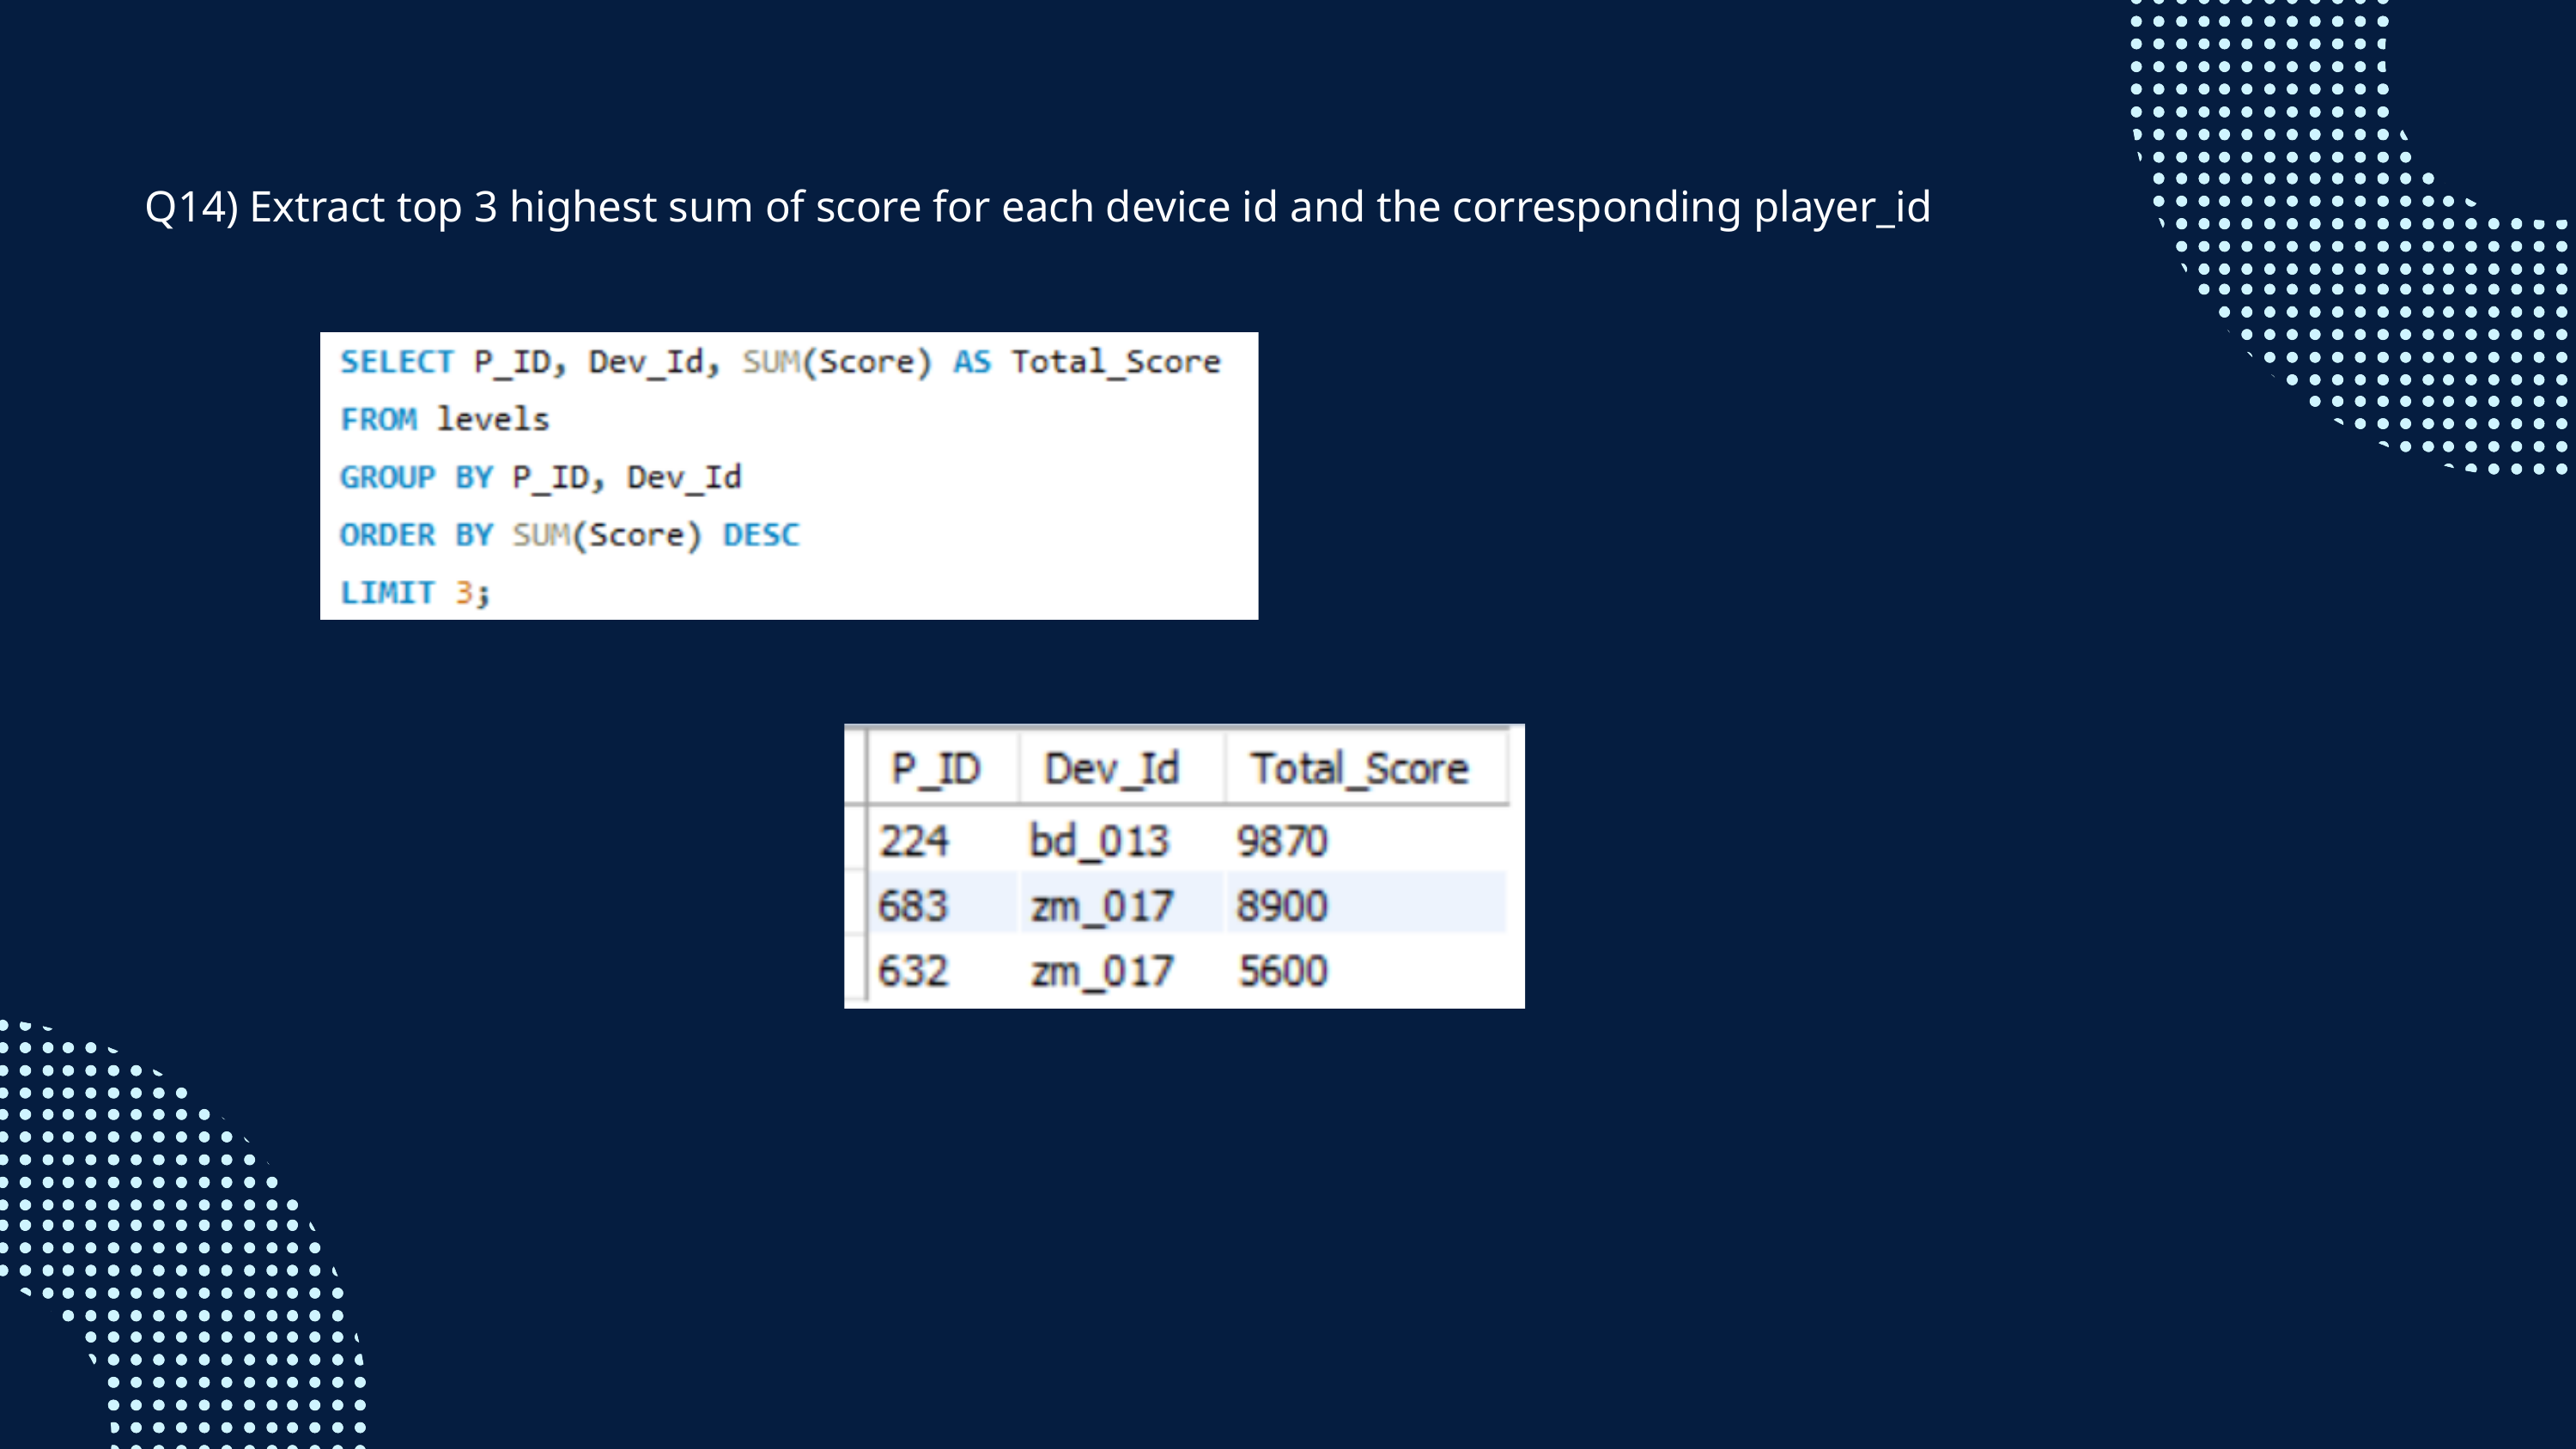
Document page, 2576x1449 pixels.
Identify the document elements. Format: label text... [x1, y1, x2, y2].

text_box Q14) Extract top 3 highest sum of score for each device id and the corresponding player_id [144, 177, 2298, 231]
text_box [844, 724, 1526, 1009]
text_box [2130, 0, 2576, 475]
text_box [319, 332, 1259, 620]
text_box [0, 1019, 366, 1449]
